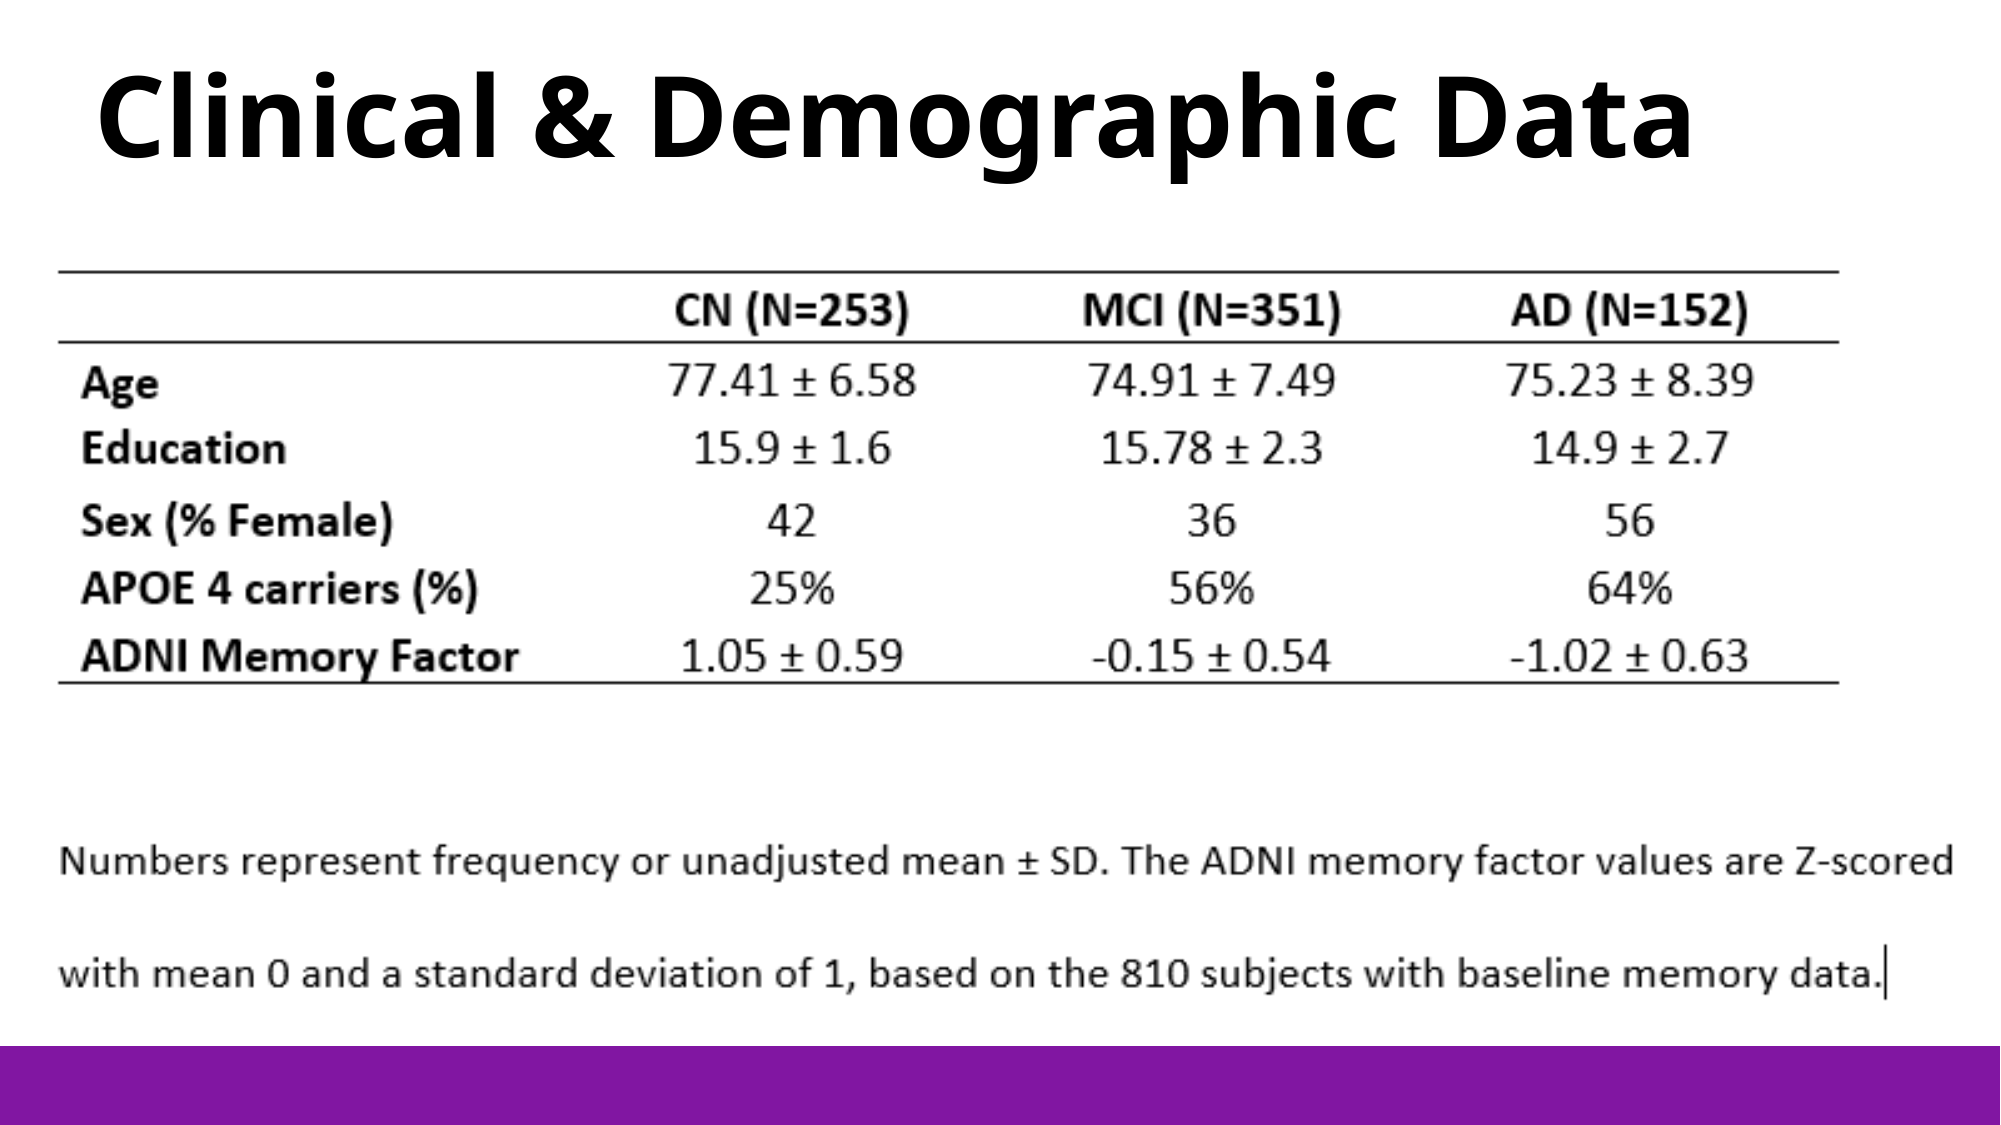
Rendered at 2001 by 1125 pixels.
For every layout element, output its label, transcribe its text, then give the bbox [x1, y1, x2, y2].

title Clinical & Demographic Data [79, 12, 1805, 229]
text_box [0, 1046, 2000, 1125]
picture [39, 229, 2000, 1068]
